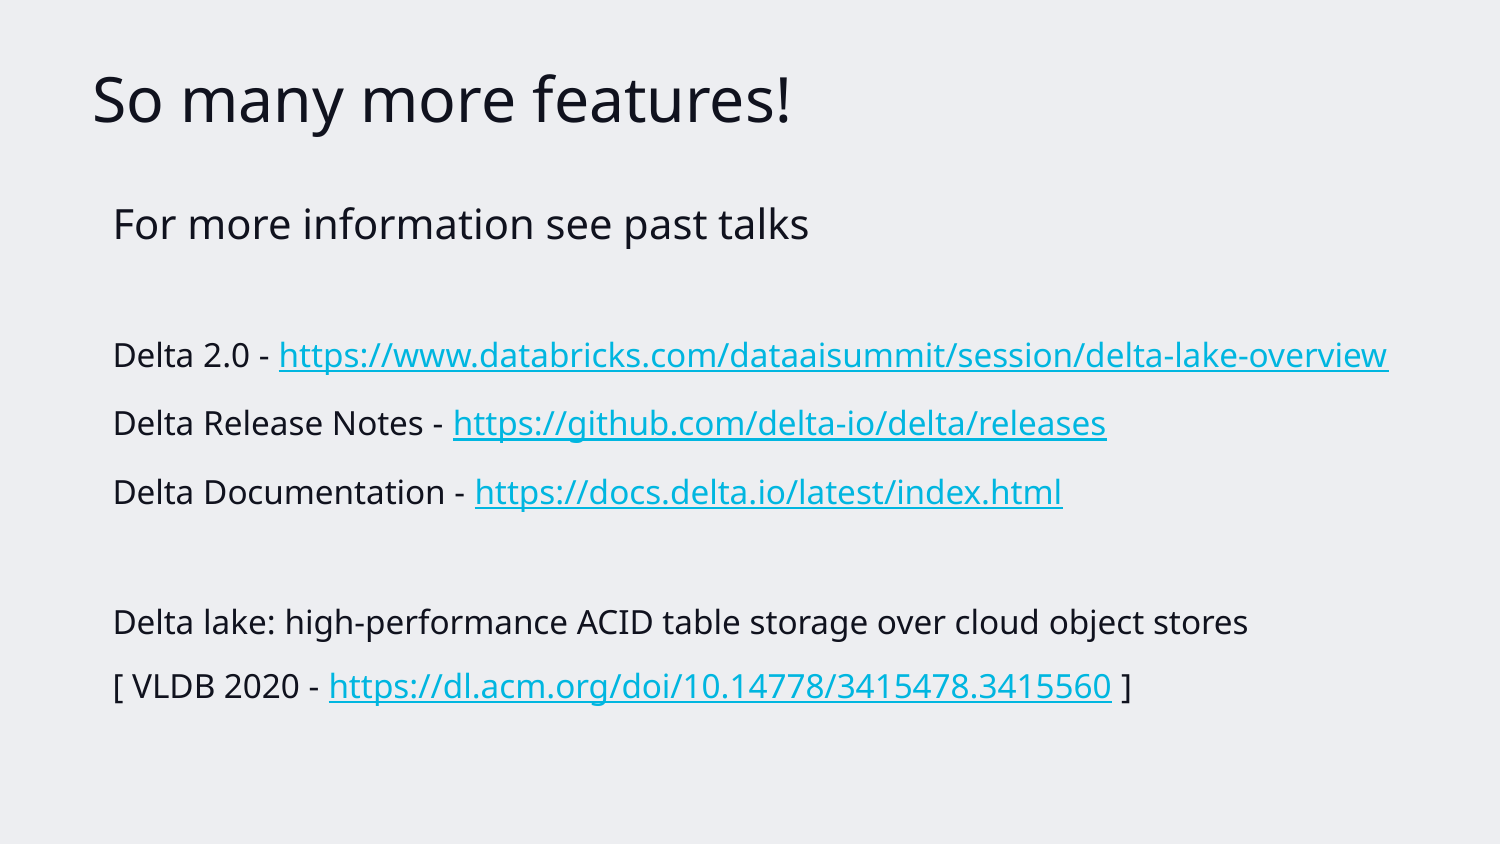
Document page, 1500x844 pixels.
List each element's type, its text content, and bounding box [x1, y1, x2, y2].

list For more information see past talks Delta 2.0 - https://www.databricks.com/dataaisummit/session/delta-lake-overview Delta Release Notes - https://github.com/delta-io/delta/releases Delta Documentation - https://docs.delta.io/latest/index.html Delta lake: high-performance ACID table storage over cloud object stores [ VLDB 2020 - https://dl.acm.org/doi/10.14778/3415478.3415560 ] [93, 190, 1406, 756]
title So many more features! [92, 65, 1404, 138]
